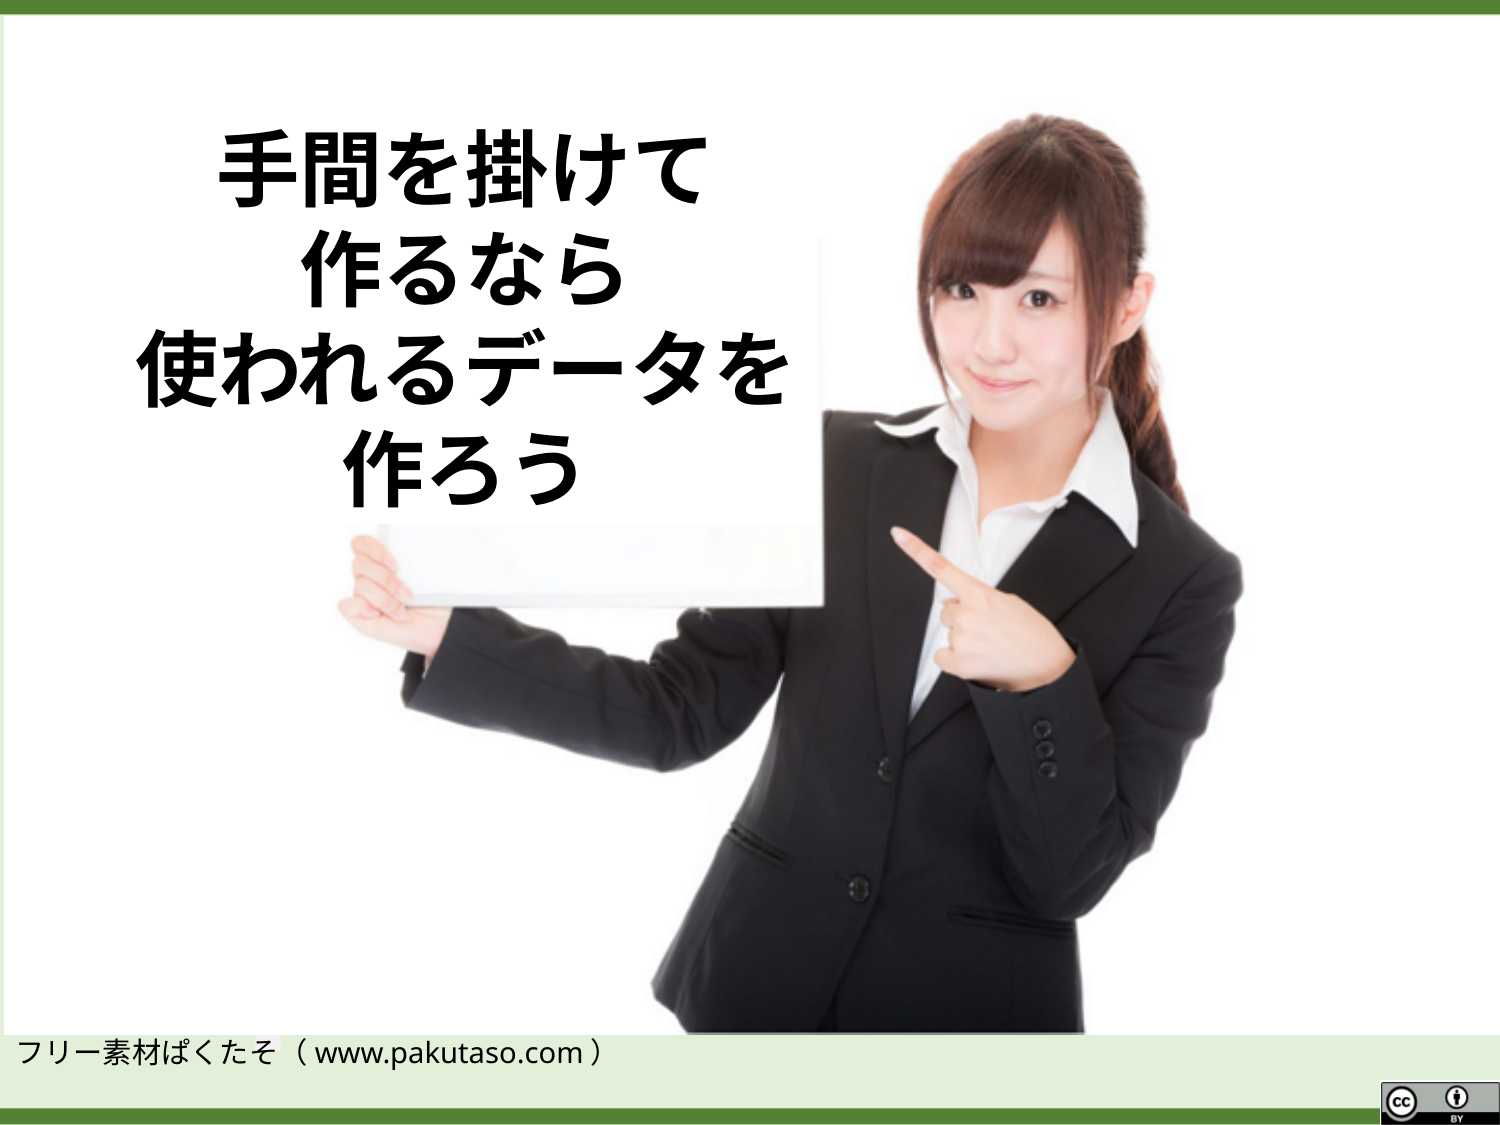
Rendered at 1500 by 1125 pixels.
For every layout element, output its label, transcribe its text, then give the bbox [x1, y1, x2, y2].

text_box フリー素材ぱくたそ（www.pakutaso.com） [0, 1027, 806, 1077]
picture [1380, 1080, 1500, 1125]
picture [4, 16, 1500, 1035]
